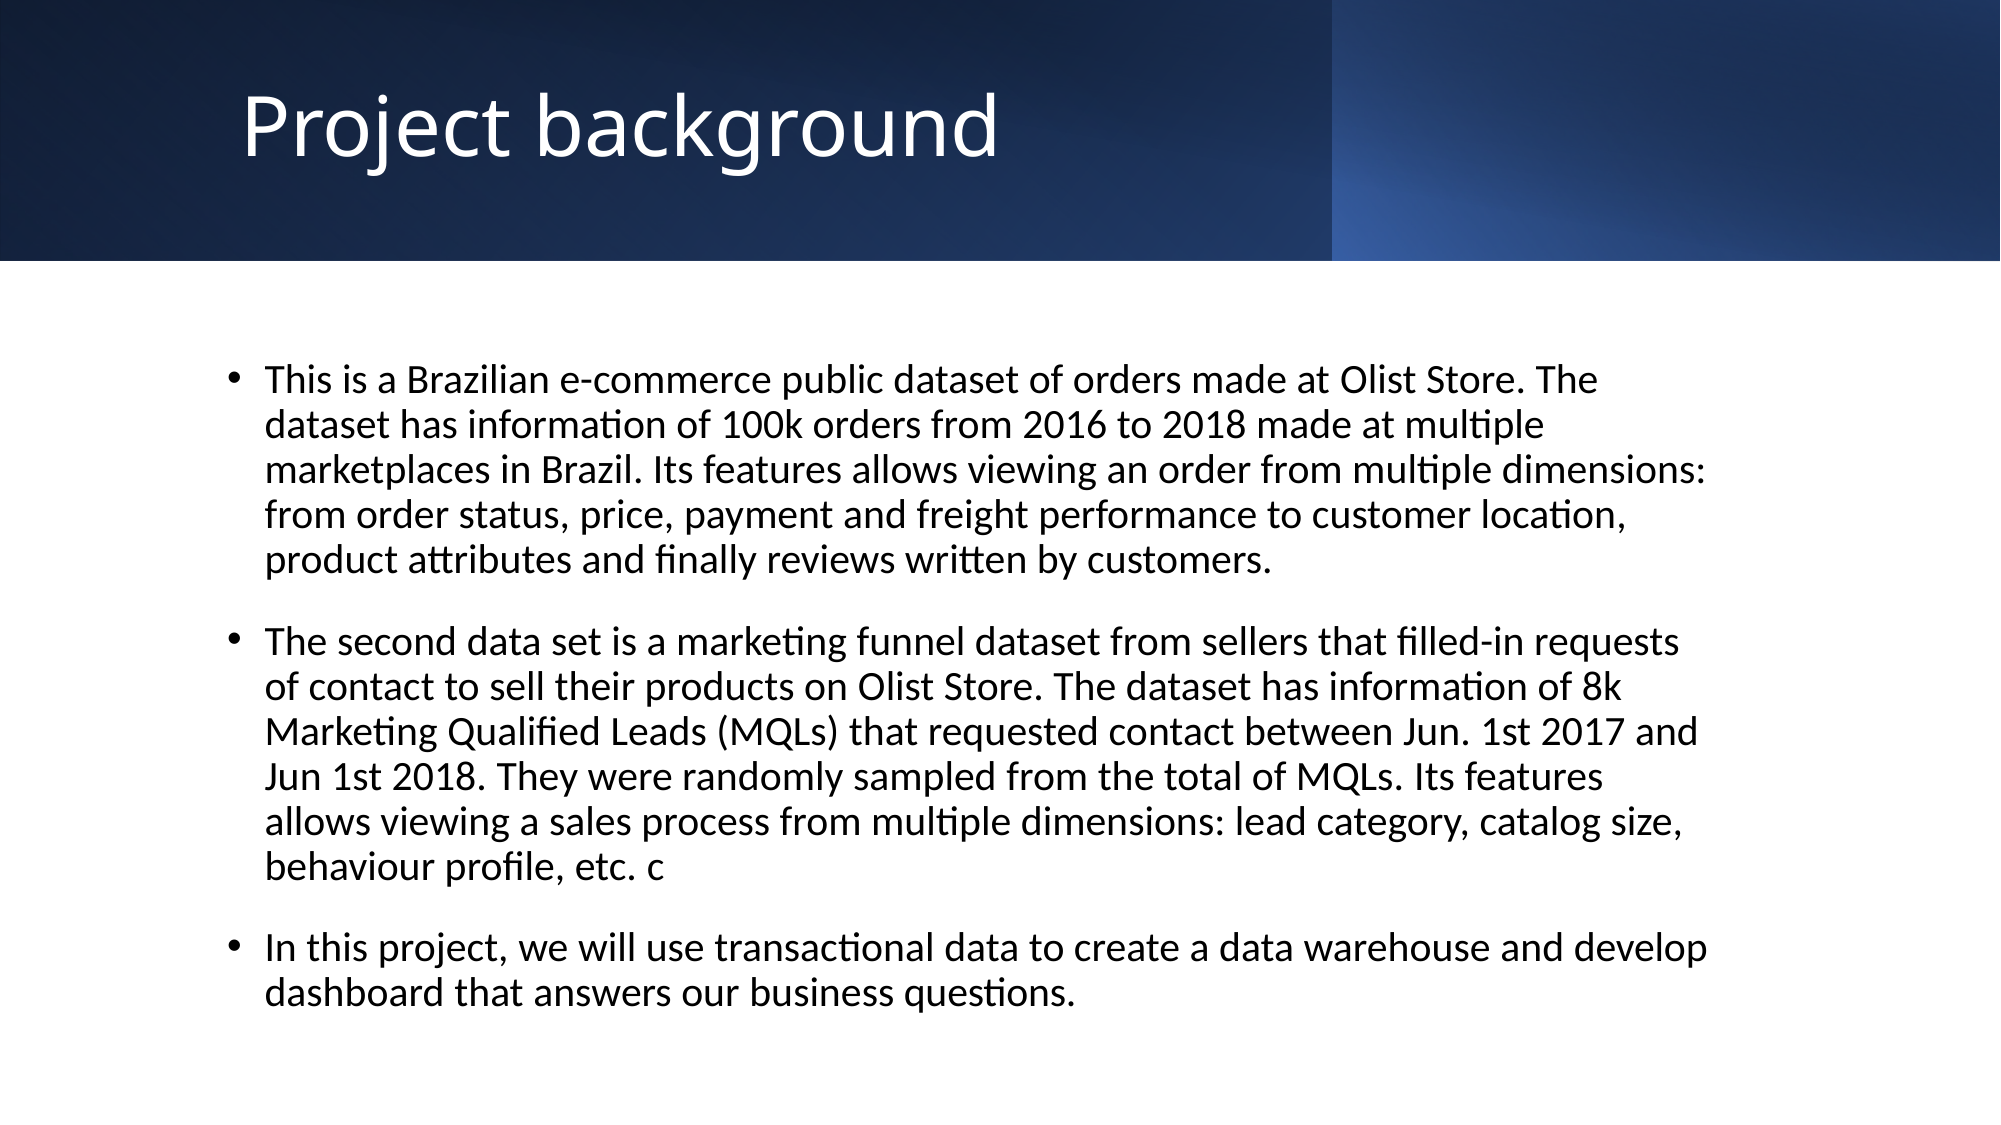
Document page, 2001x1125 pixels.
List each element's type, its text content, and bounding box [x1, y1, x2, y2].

text_box This is a Brazilian e-commerce public dataset of orders made at Olist Store. The dataset has information of 100k orders from 2016 to 2018 made at multiple marketplaces in Brazil. Its features allows viewing an order from multiple dimensions: from order status, price, payment and freight performance to customer location, product attributes and finally reviews written by customers. The second data set is a marketing funnel dataset from sellers that filled-in requests of contact to sell their products on Olist Store. The dataset has information of 8k Marketing Qualified Leads (MQLs) that requested contact between Jun. 1st 2017 and Jun 1st 2018. They were randomly sampled from the total of MQLs. Its features allows viewing a sales process from multiple dimensions: lead category, catalog size, behaviour profile, etc. c In this project, we will use transactional data to create a data warehouse and develop dashboard that answers our business questions. [225, 349, 1775, 1016]
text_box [0, 0, 2000, 263]
